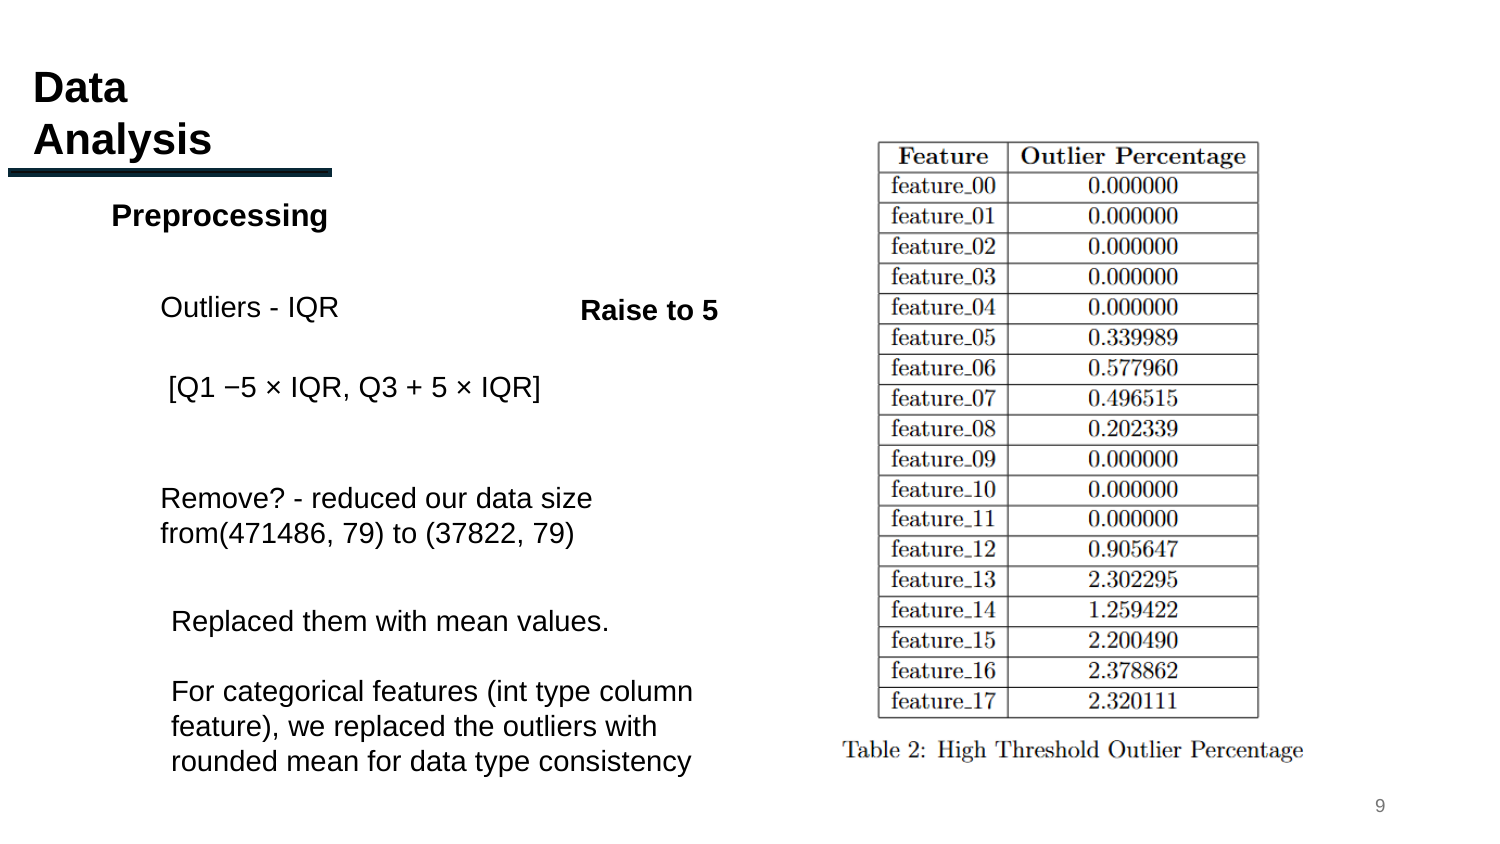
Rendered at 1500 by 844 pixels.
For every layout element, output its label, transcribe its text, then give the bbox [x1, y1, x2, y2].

text_box Outliers - IQR [149, 283, 450, 330]
text_box Remove? - reduced our data size from(471486, 79) to (37822, 79) [149, 474, 684, 556]
text_box [Q1 −5 × IQR, Q3 + 5 × IQR] [148, 362, 597, 409]
slide_number 9 [1059, 782, 1397, 827]
text_box Raise to 5 [569, 286, 765, 333]
text_box Replaced them with mean values. For categorical features (int type column feature), we replaced the outliers with rounded mean for data type consistency [159, 596, 765, 783]
text_box Preprocessing [100, 189, 345, 238]
text_box Data Analysis [21, 52, 318, 169]
text_box [9, 169, 330, 176]
picture [770, 115, 1316, 791]
